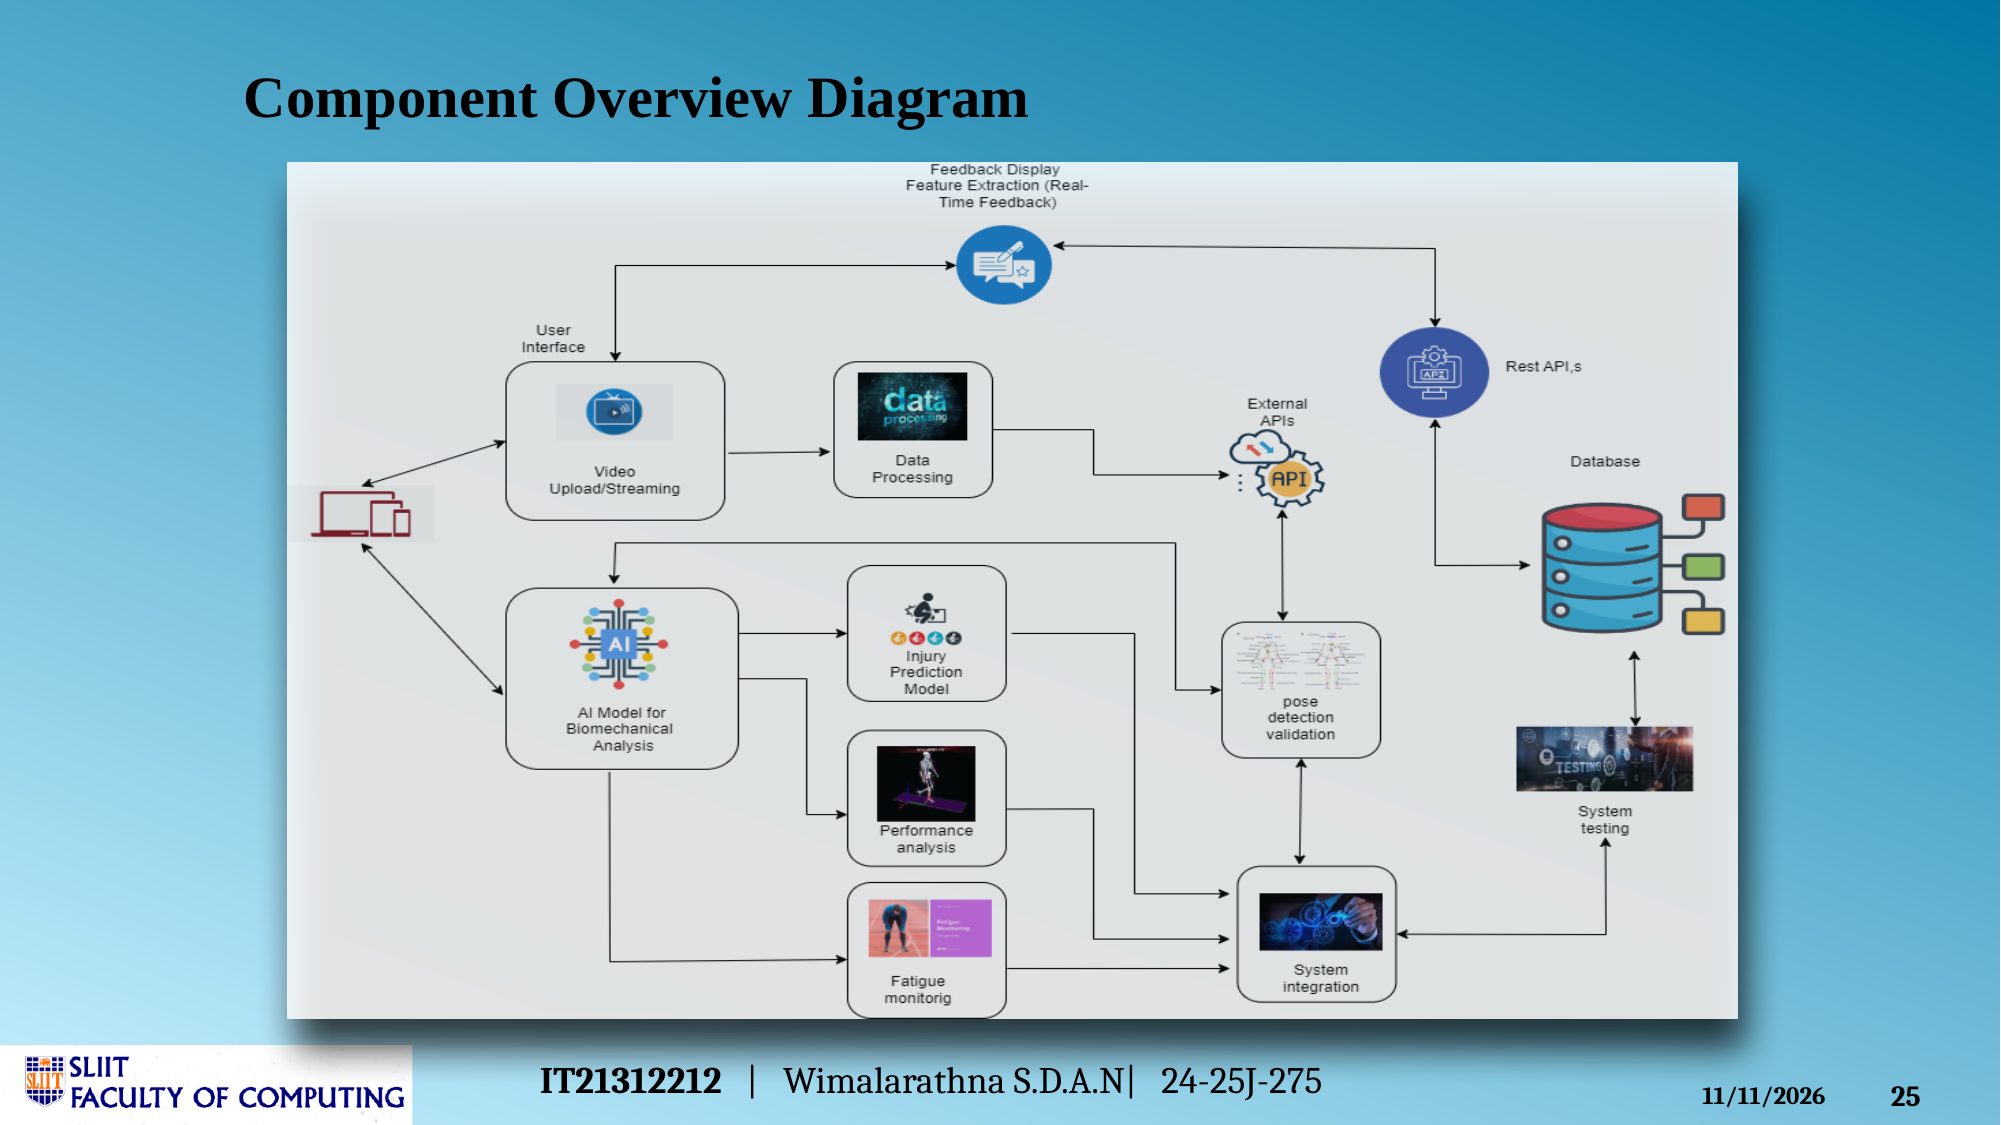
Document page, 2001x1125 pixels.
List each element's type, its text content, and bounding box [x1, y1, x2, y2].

text_box IT21312212 | Wimalarathna S.D.A.N| 24-25J-275 [523, 1046, 1645, 1110]
picture [287, 162, 1738, 1019]
title Component Overview Diagram [50, 50, 1225, 138]
picture [0, 1045, 413, 1125]
